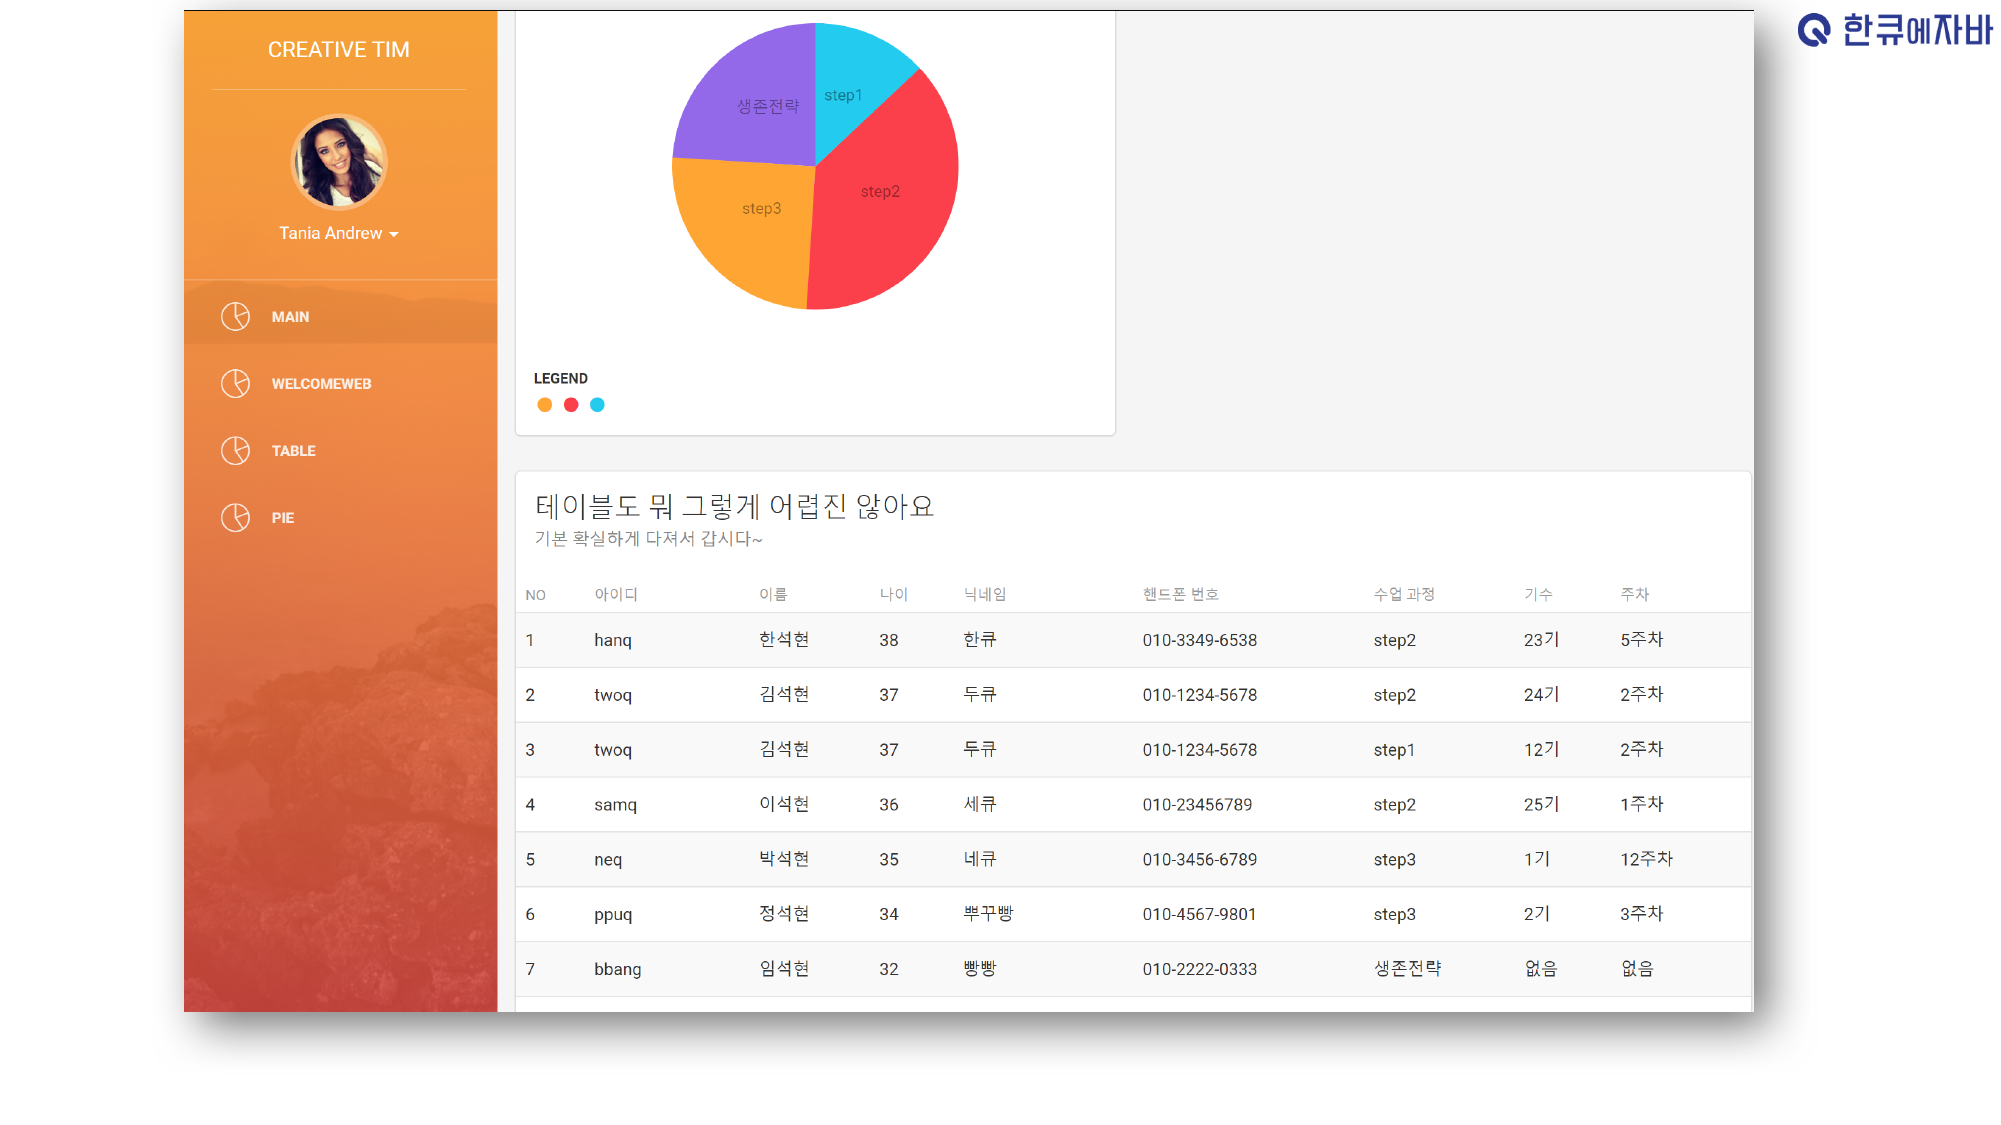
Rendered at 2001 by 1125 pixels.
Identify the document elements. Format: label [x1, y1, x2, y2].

picture [1789, 0, 2000, 55]
picture [184, 10, 1754, 1012]
